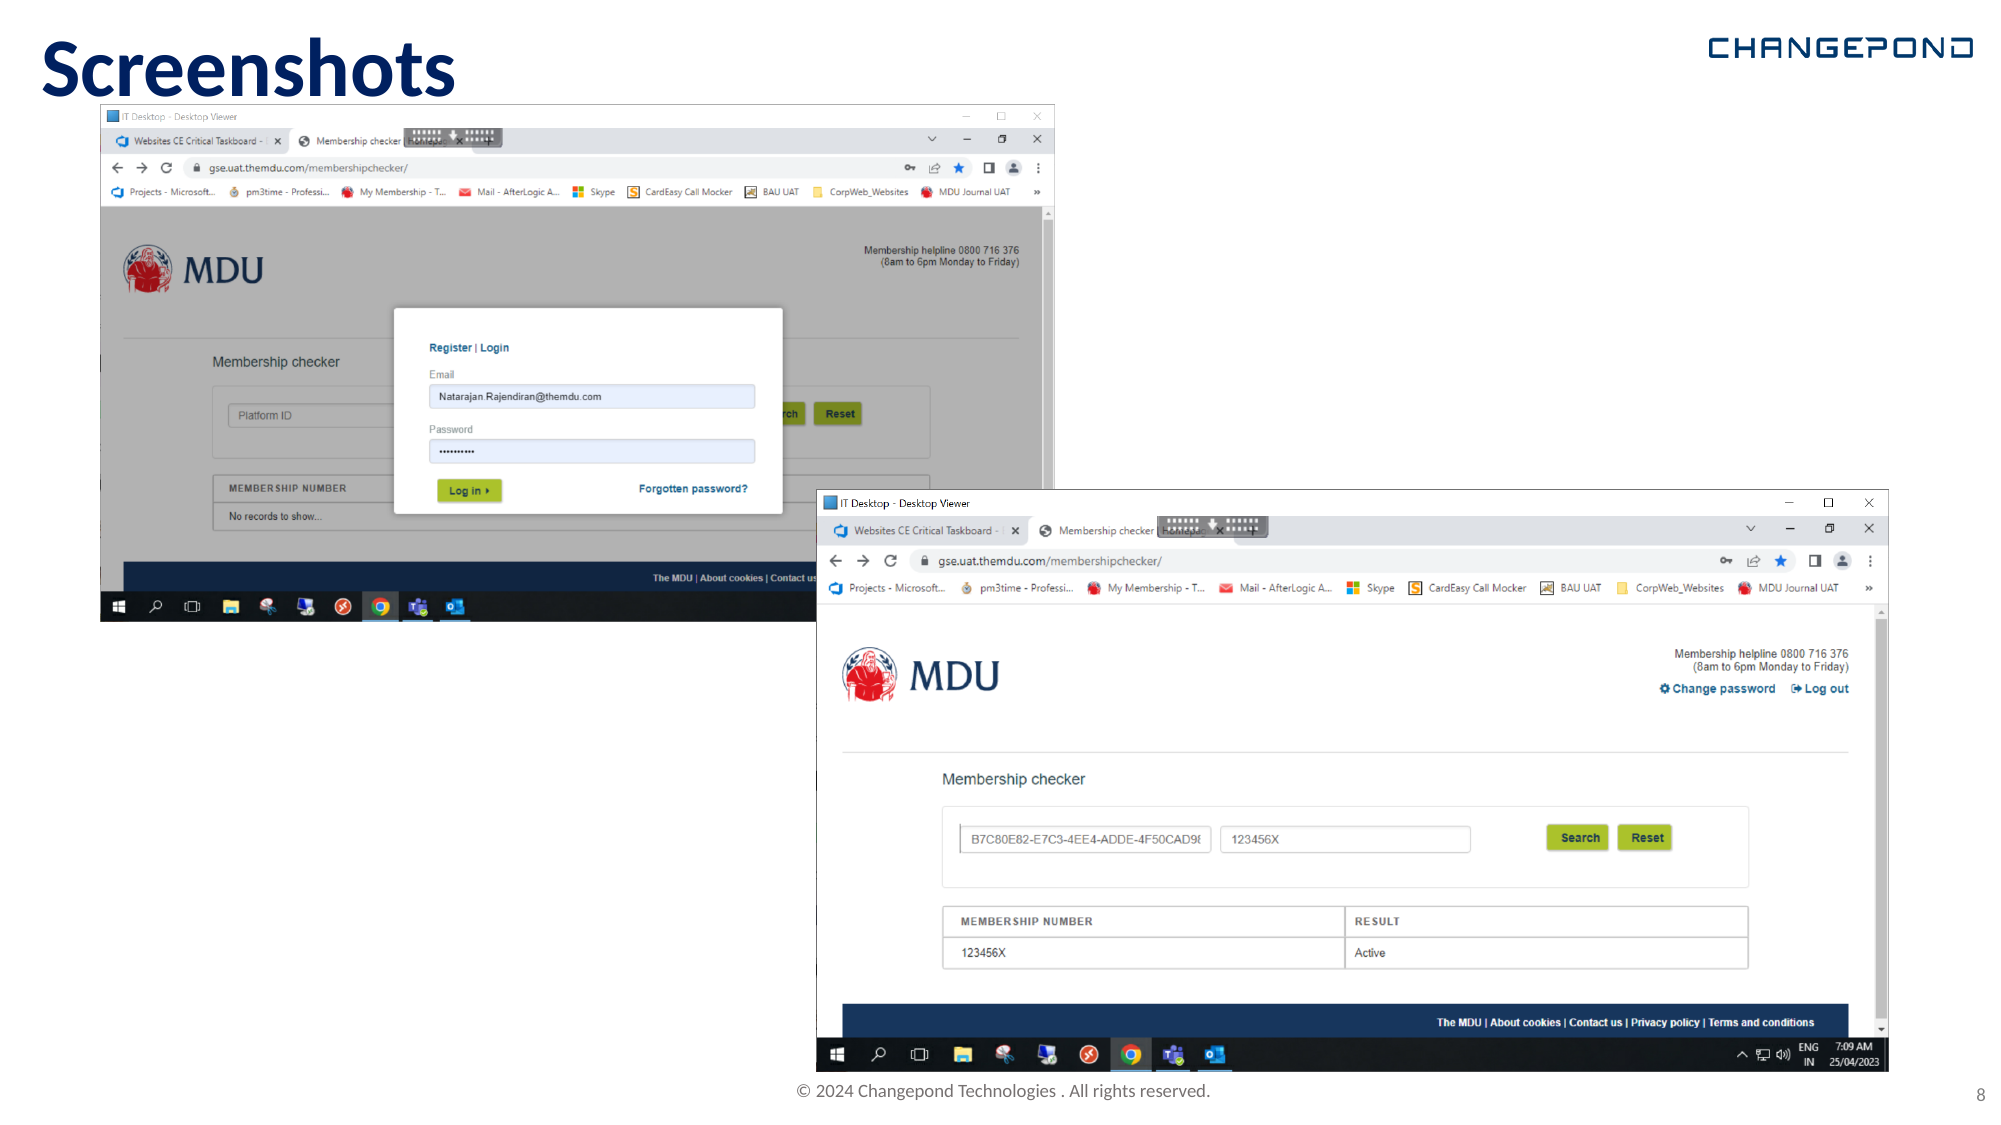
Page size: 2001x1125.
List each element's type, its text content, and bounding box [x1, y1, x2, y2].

title Screenshots [26, 17, 1976, 235]
picture [100, 104, 1889, 1072]
